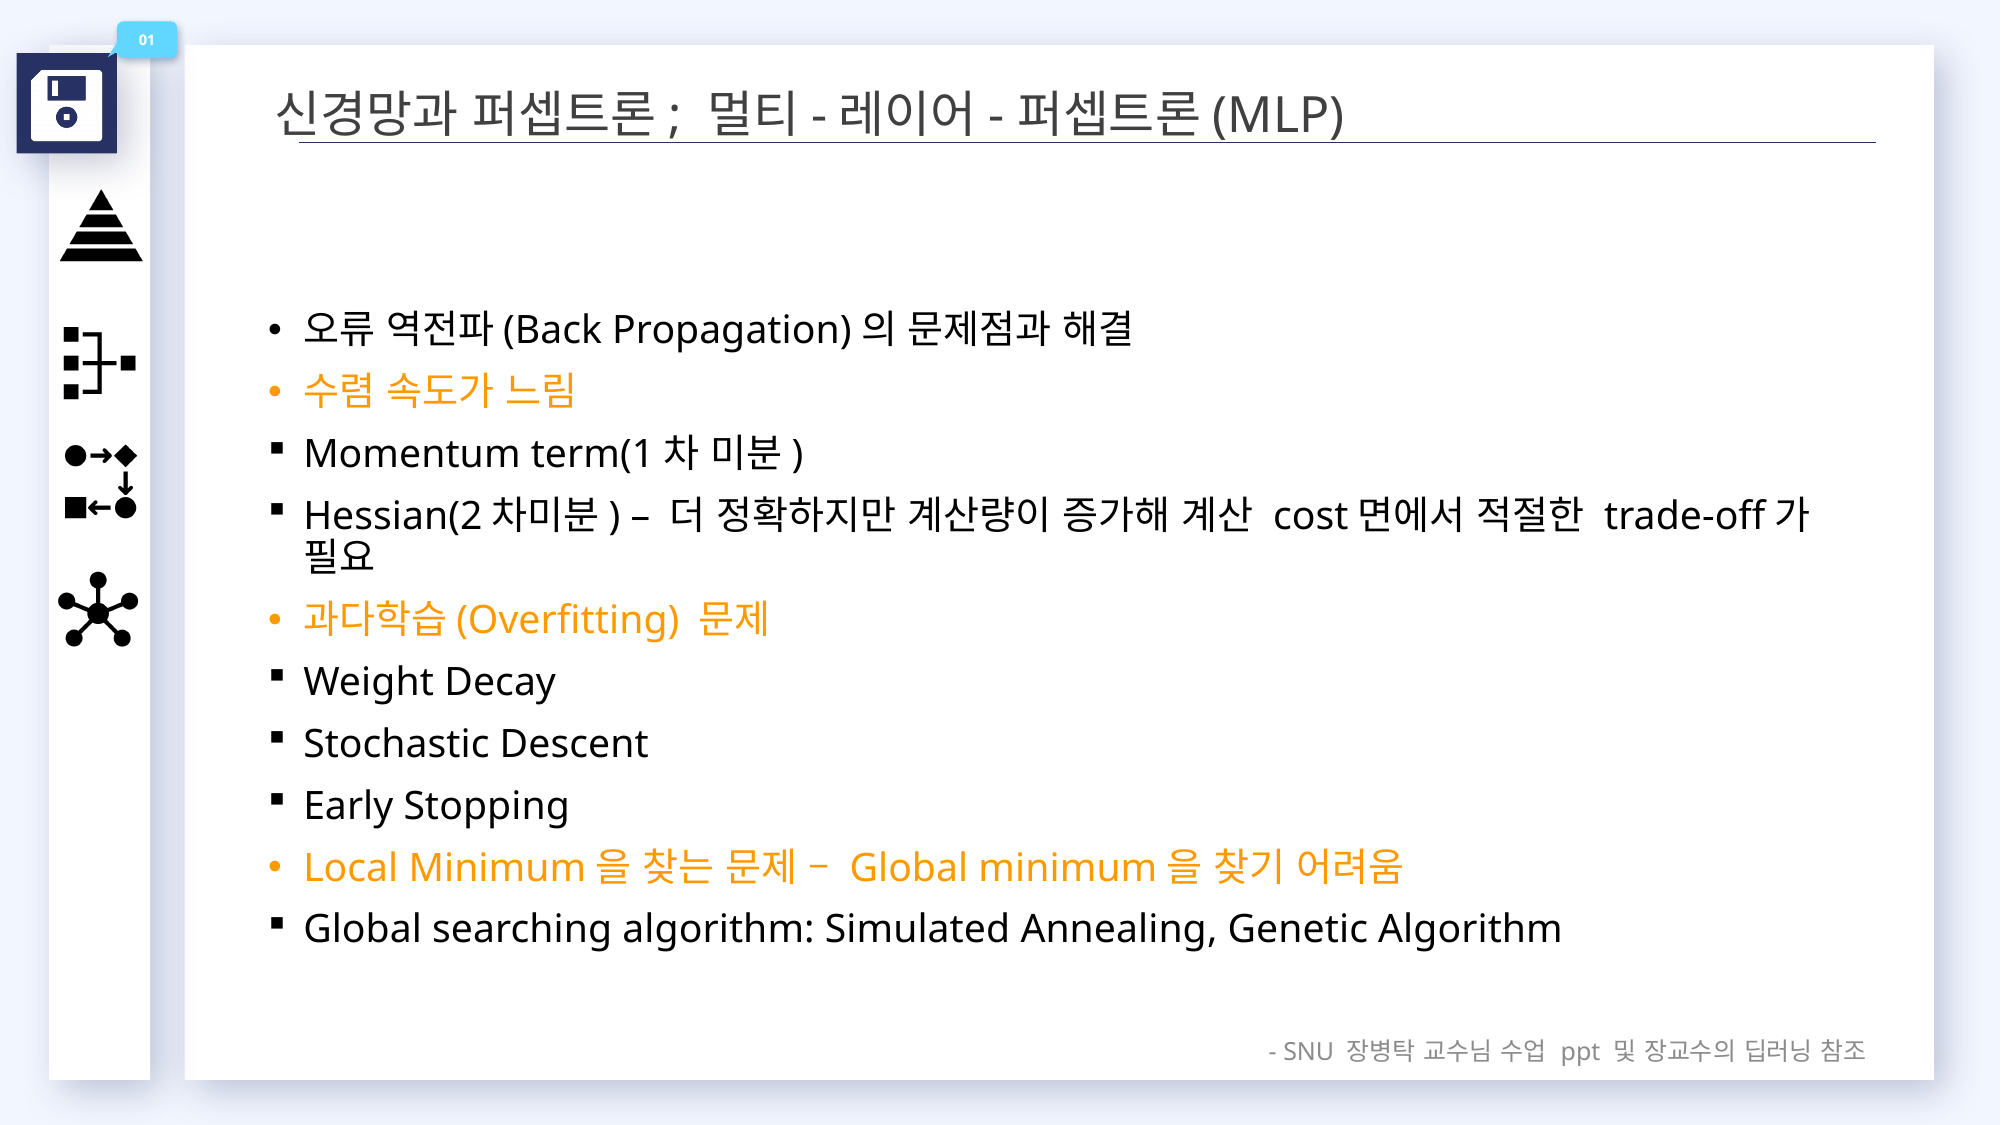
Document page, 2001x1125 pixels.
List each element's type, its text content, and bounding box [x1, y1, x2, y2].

text_box 신경망과 퍼셉트론; 멀티-레이어-퍼셉트론(MLP) [184, 44, 1935, 1081]
footer - SNU 장병탁 교수님 수업 ppt 및 장교수의 딥러닝 참조 [1230, 1020, 1906, 1081]
list 오류 역전파(Back Propagation)의 문제점과 해결 수렴 속도가 느림 Momentum term(1차 미분) Hessian(2차미분) – 더 정확하지만 계산량이 증가해 계산 cost면에서 적절한 trade-off가 필요 과다학습(Overfitting) 문제 Weight Decay Stochastic Descent Early Stopping Local Minimum을 찾는 문제 – Global minimum을 찾기 어려움 Global searching algorithm: Simulated Annealing, Genetic Algorithm [253, 302, 1830, 963]
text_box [16, 21, 178, 1080]
